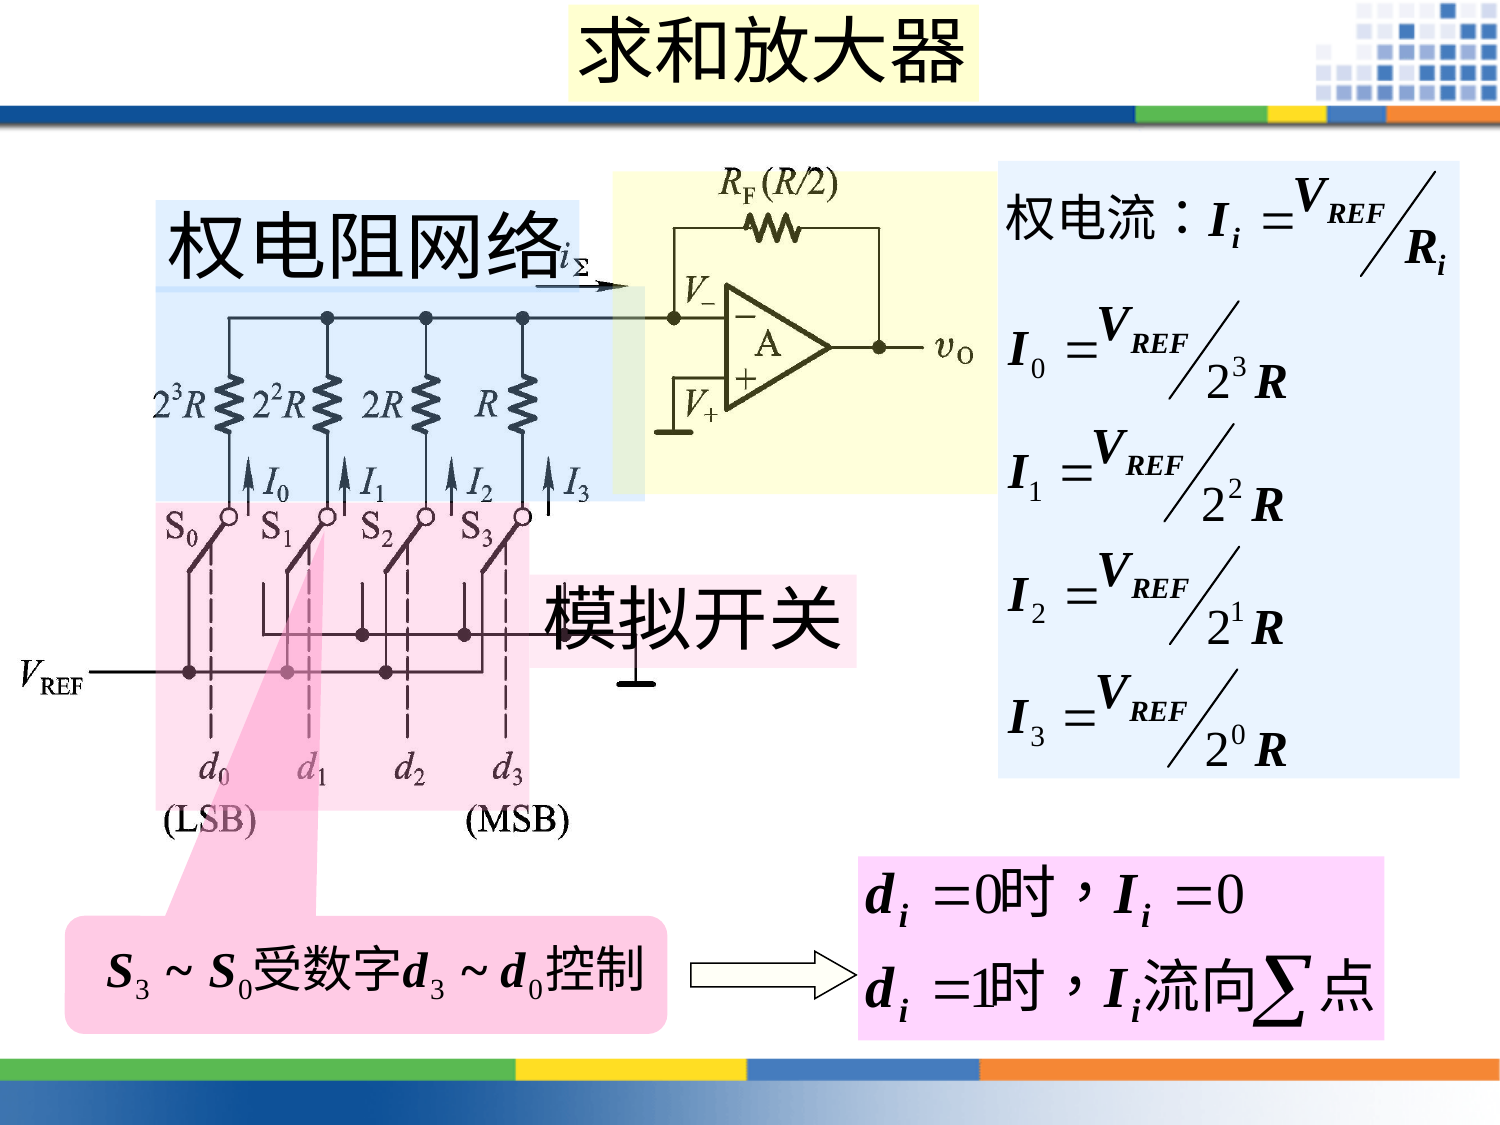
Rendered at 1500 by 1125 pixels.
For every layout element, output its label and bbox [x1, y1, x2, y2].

text_box [997, 160, 1460, 779]
text_box [95, 932, 648, 1013]
text_box [857, 856, 1385, 1041]
text_box [690, 951, 852, 999]
text_box [16, 4, 998, 857]
text_box [64, 866, 668, 1034]
picture [0, 0, 1500, 1125]
